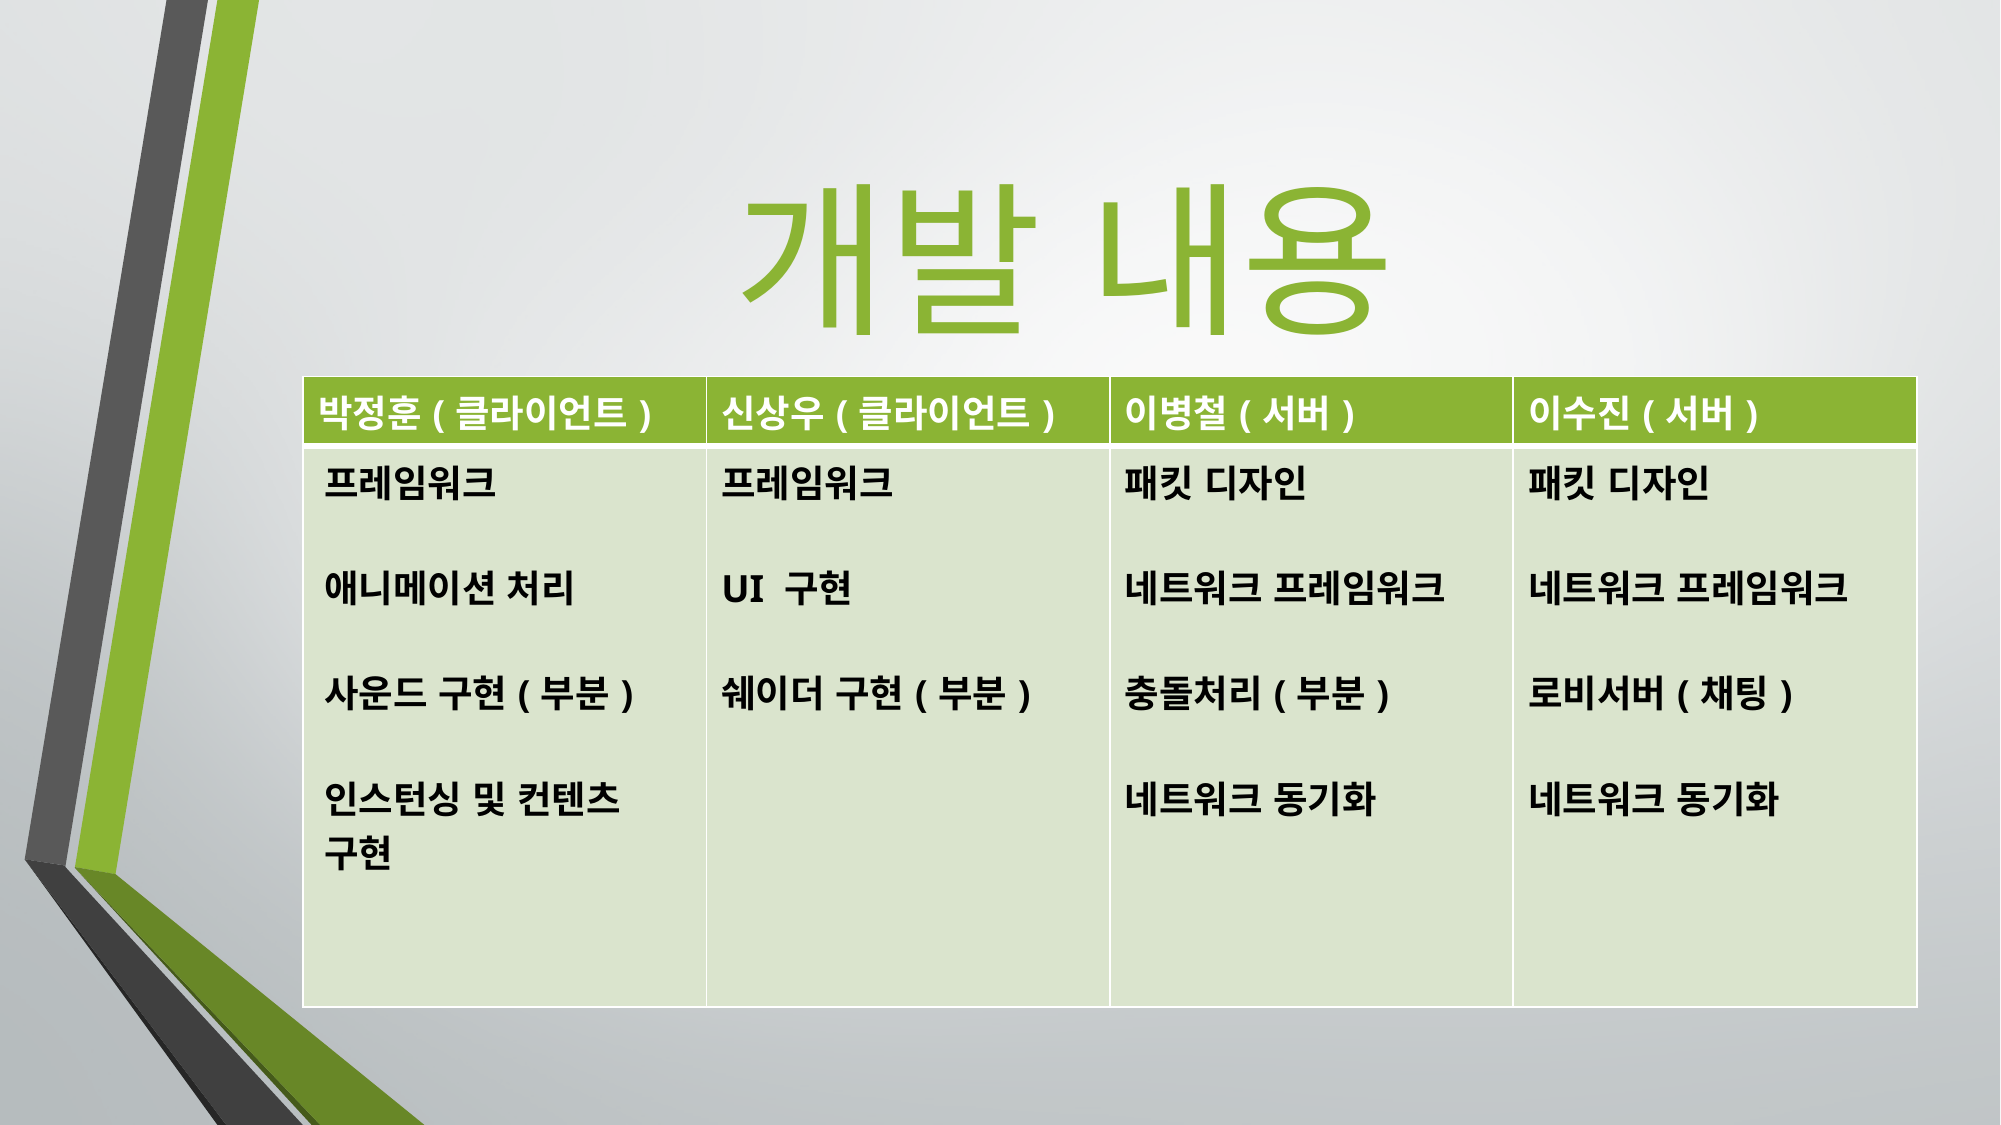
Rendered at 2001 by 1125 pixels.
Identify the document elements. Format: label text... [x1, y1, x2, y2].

table_header 신상우(클라이언트) [707, 377, 1109, 443]
table_cell 패킷 디자인 네트워크 프레임워크 충돌처리(부분) 네트워크 동기화 [1111, 449, 1512, 1006]
table_header 이수진(서버) [1514, 377, 1916, 443]
table_cell 패킷 디자인 네트워크 프레임워크 로비서버(채팅) 네트워크 동기화 [1514, 449, 1916, 1006]
table_header 이병철(서버) [1111, 377, 1512, 443]
table_cell 프레임워크 애니메이션 처리 사운드 구현(부분) 인스턴싱 및 컨텐츠 구현 [304, 449, 706, 1006]
table_cell 프레임워크 UI 구현 쉐이더 구현(부분) [707, 449, 1109, 1006]
table_header 박정훈(클라이언트) [304, 377, 706, 443]
title 개발 내용 [243, 112, 1887, 400]
